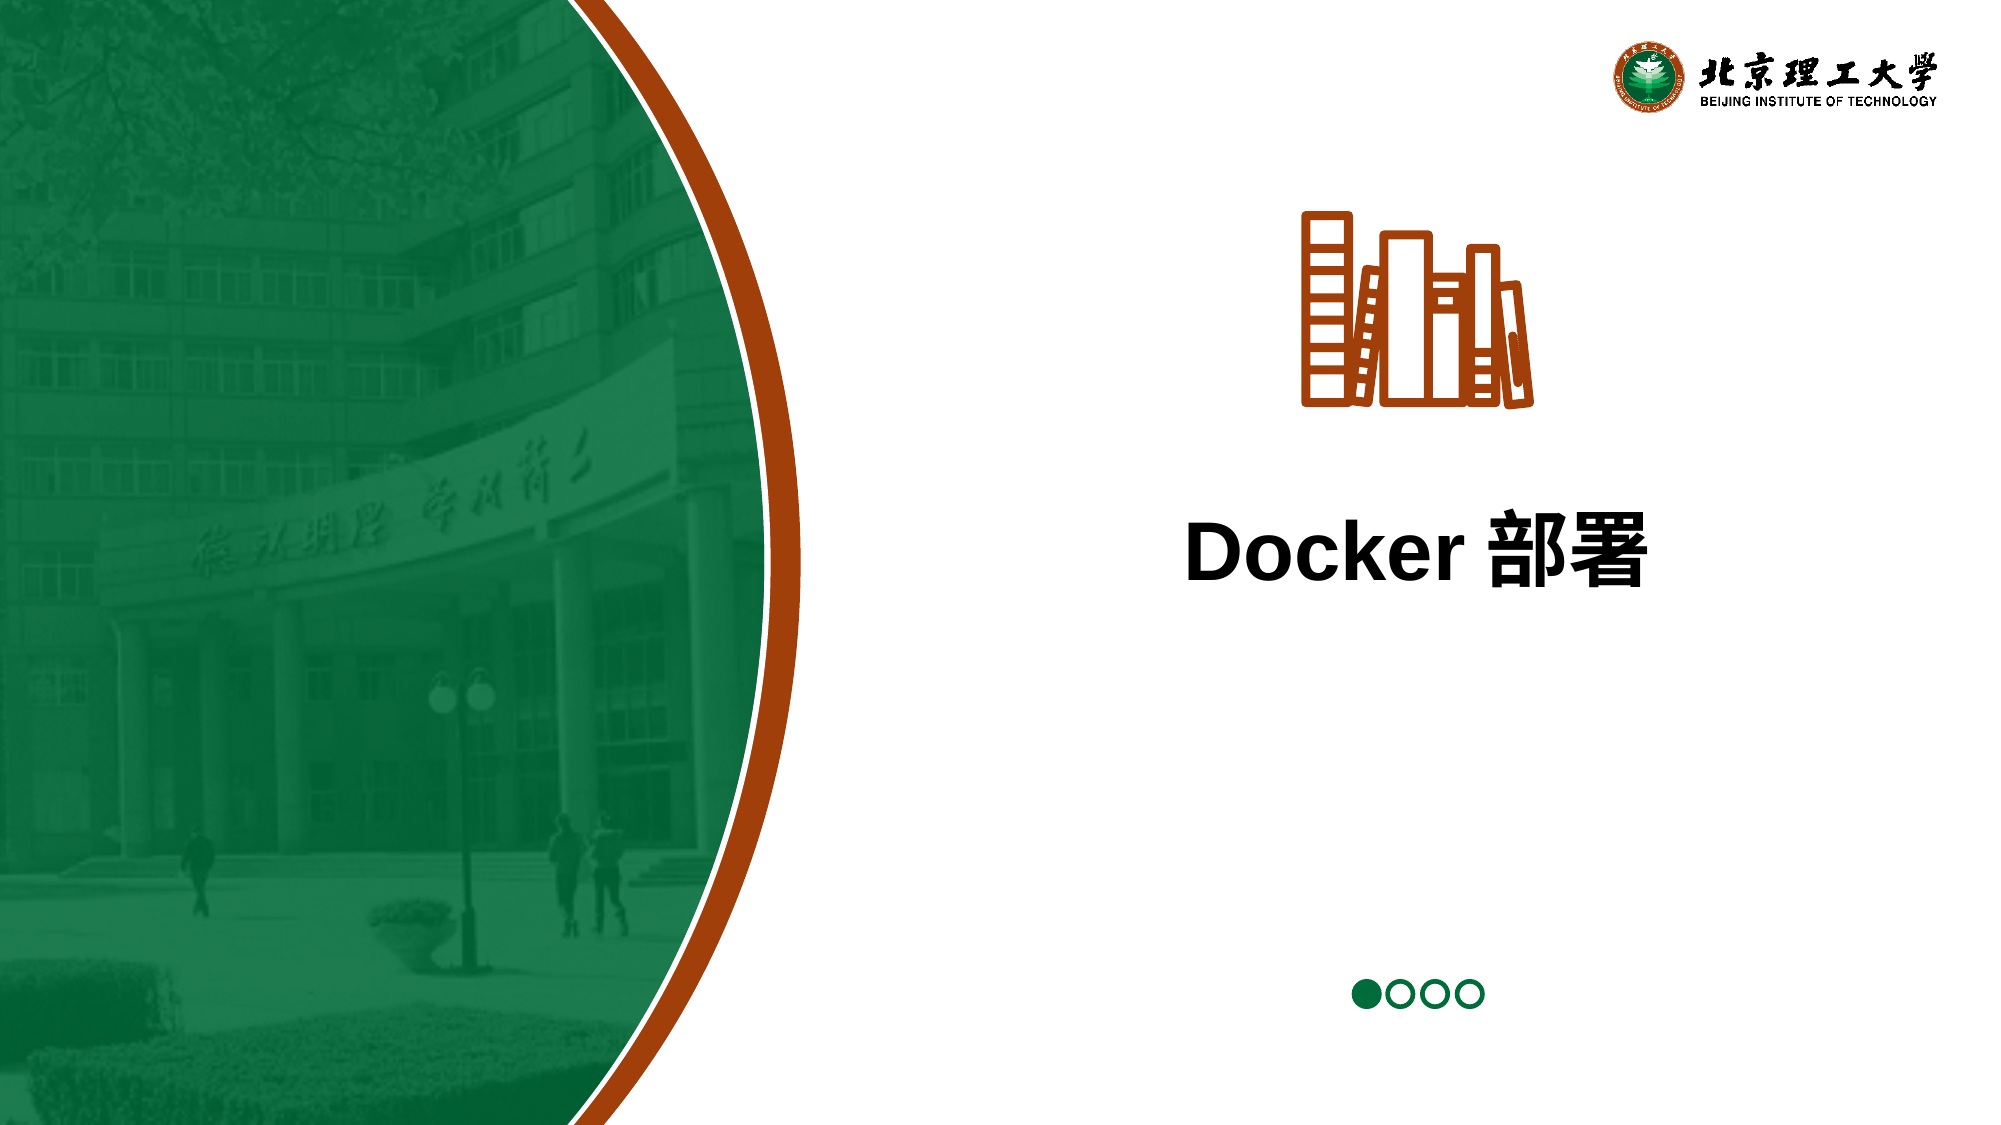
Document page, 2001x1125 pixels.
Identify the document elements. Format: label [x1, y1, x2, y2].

picture [1613, 41, 1937, 113]
text_box [1074, 210, 1762, 1007]
